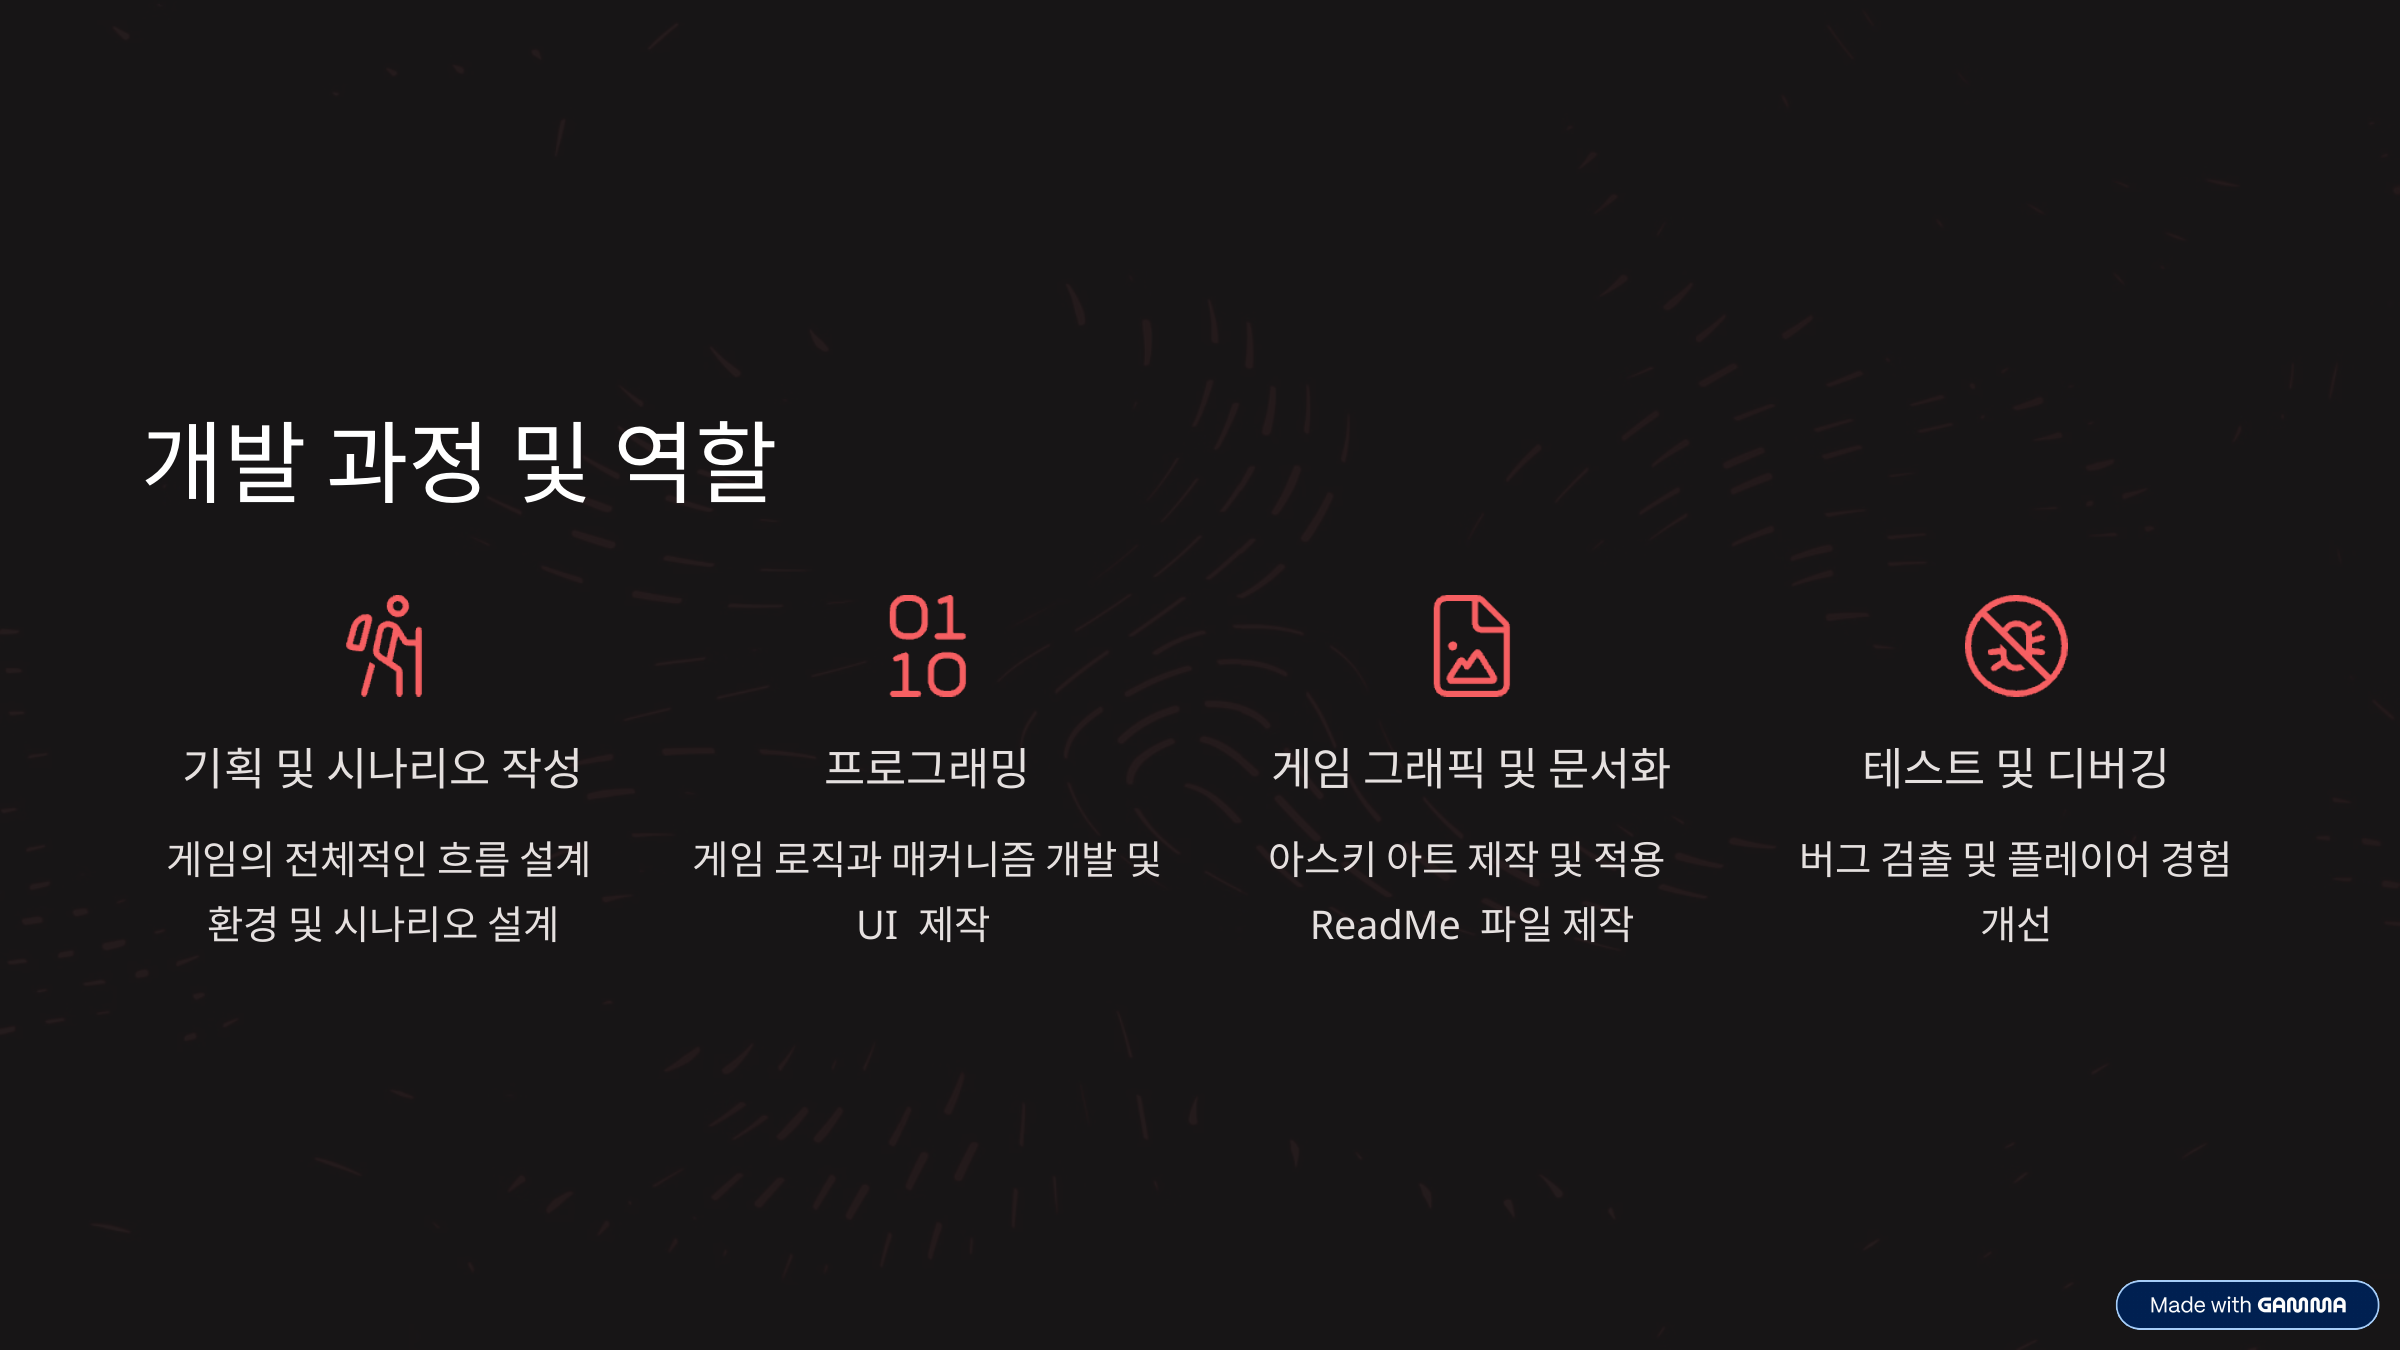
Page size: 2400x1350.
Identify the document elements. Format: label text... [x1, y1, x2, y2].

picture [2106, 1271, 2389, 1339]
text_box 버그 검출 및 플레이어 경험 개선 [1774, 818, 2259, 948]
picture [877, 595, 979, 698]
text_box 게임의 전체적인 흐름 설계 환경 및 시나리오 설계 [141, 818, 626, 948]
text_box 기획 및 시나리오 작성 [158, 737, 609, 794]
text_box 테스트 및 디버깅 [1791, 737, 2242, 794]
text_box 아스키 아트 제작 및 적용ReadMe 파일 제작 [1230, 818, 1714, 948]
text_box 게임 그래픽 및 문서화 [1247, 737, 1698, 794]
text_box 프로그래밍 [702, 737, 1153, 794]
picture [332, 595, 435, 698]
picture [1421, 595, 1523, 698]
picture [1965, 595, 2068, 698]
text_box 게임 로직과 매커니즘 개발 및 UI 제작 [686, 818, 1170, 948]
text_box 개발 과정 및 역할 [141, 402, 1042, 515]
